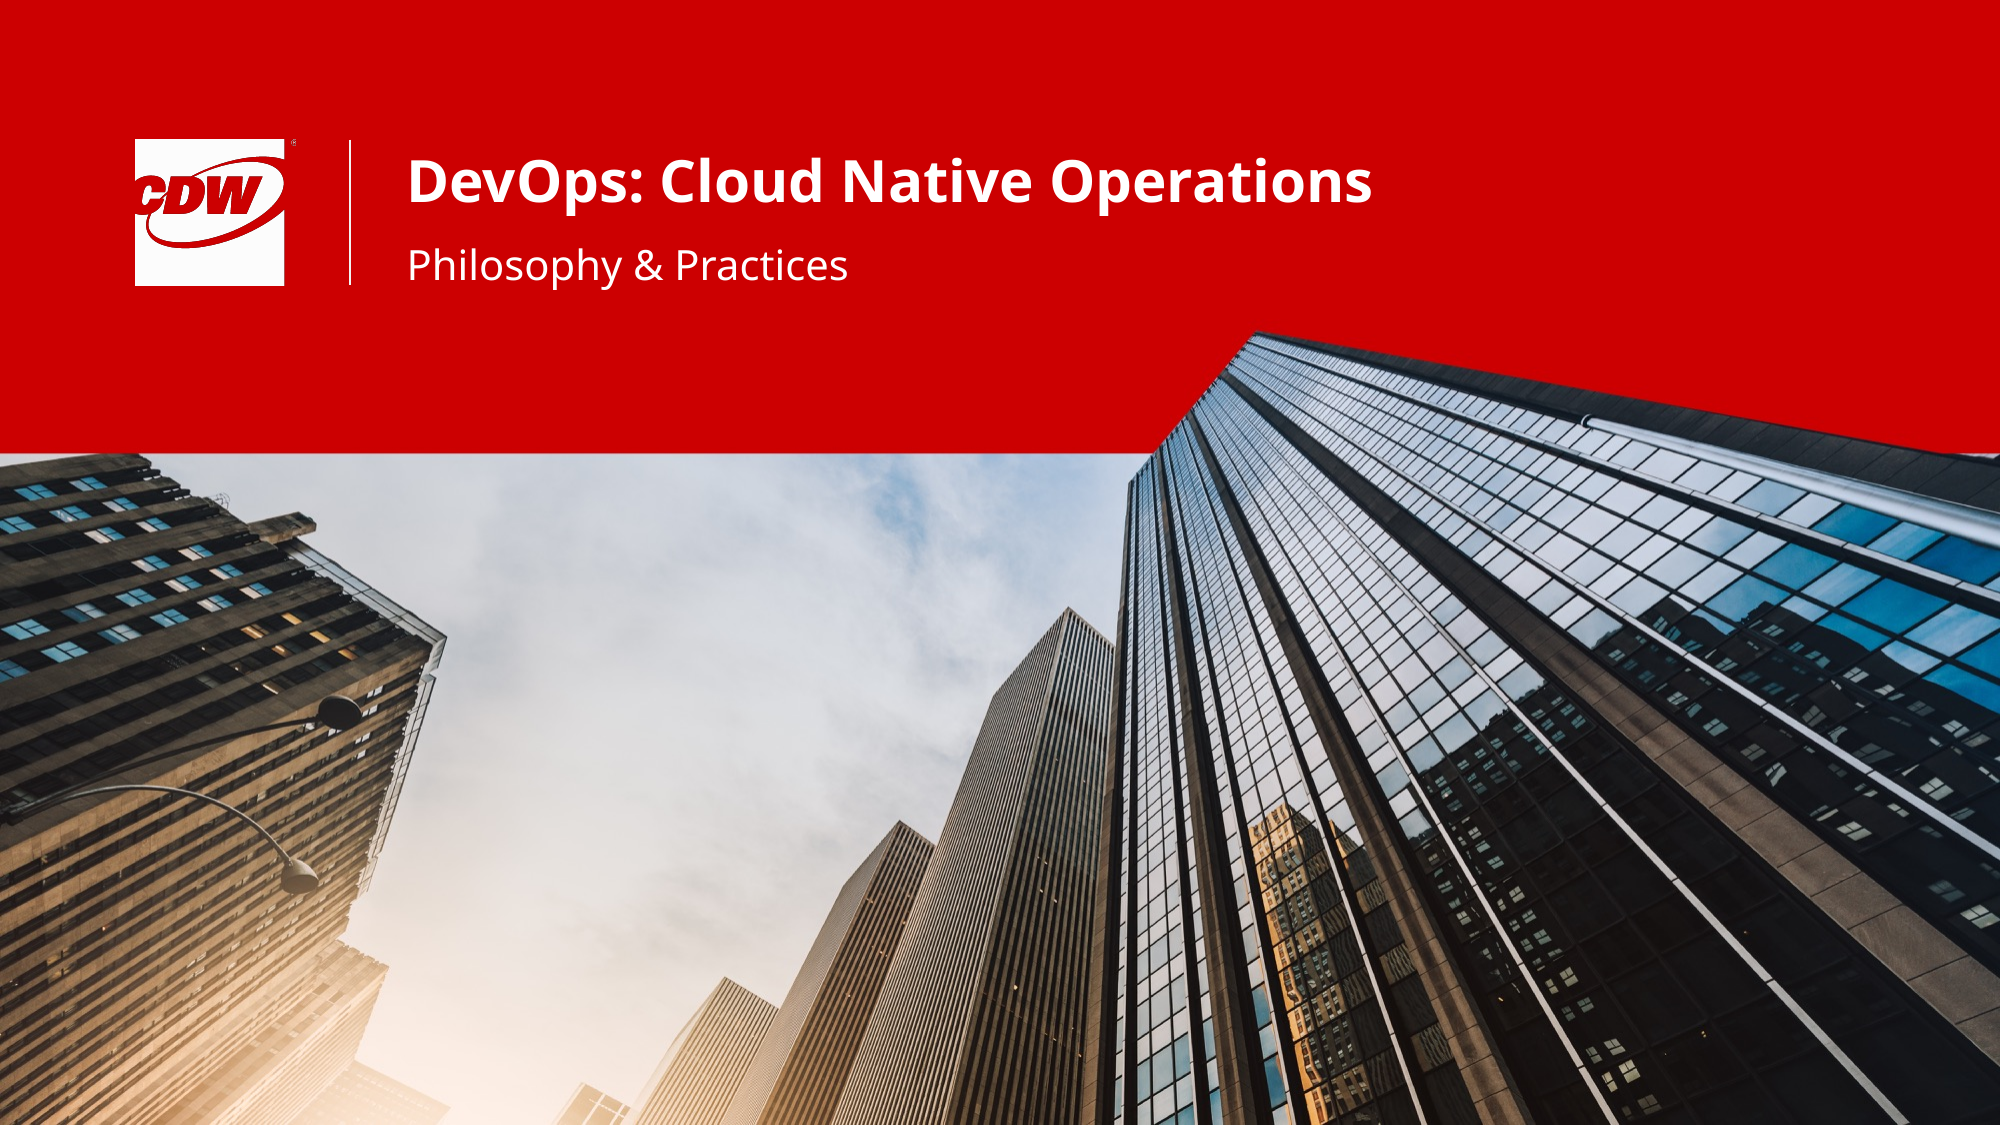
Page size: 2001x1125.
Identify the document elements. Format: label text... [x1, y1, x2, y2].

subtitle Philosophy & Practices [391, 231, 1763, 286]
picture [0, 0, 2000, 1125]
title DevOps: Cloud Native Operations [391, 45, 1763, 222]
